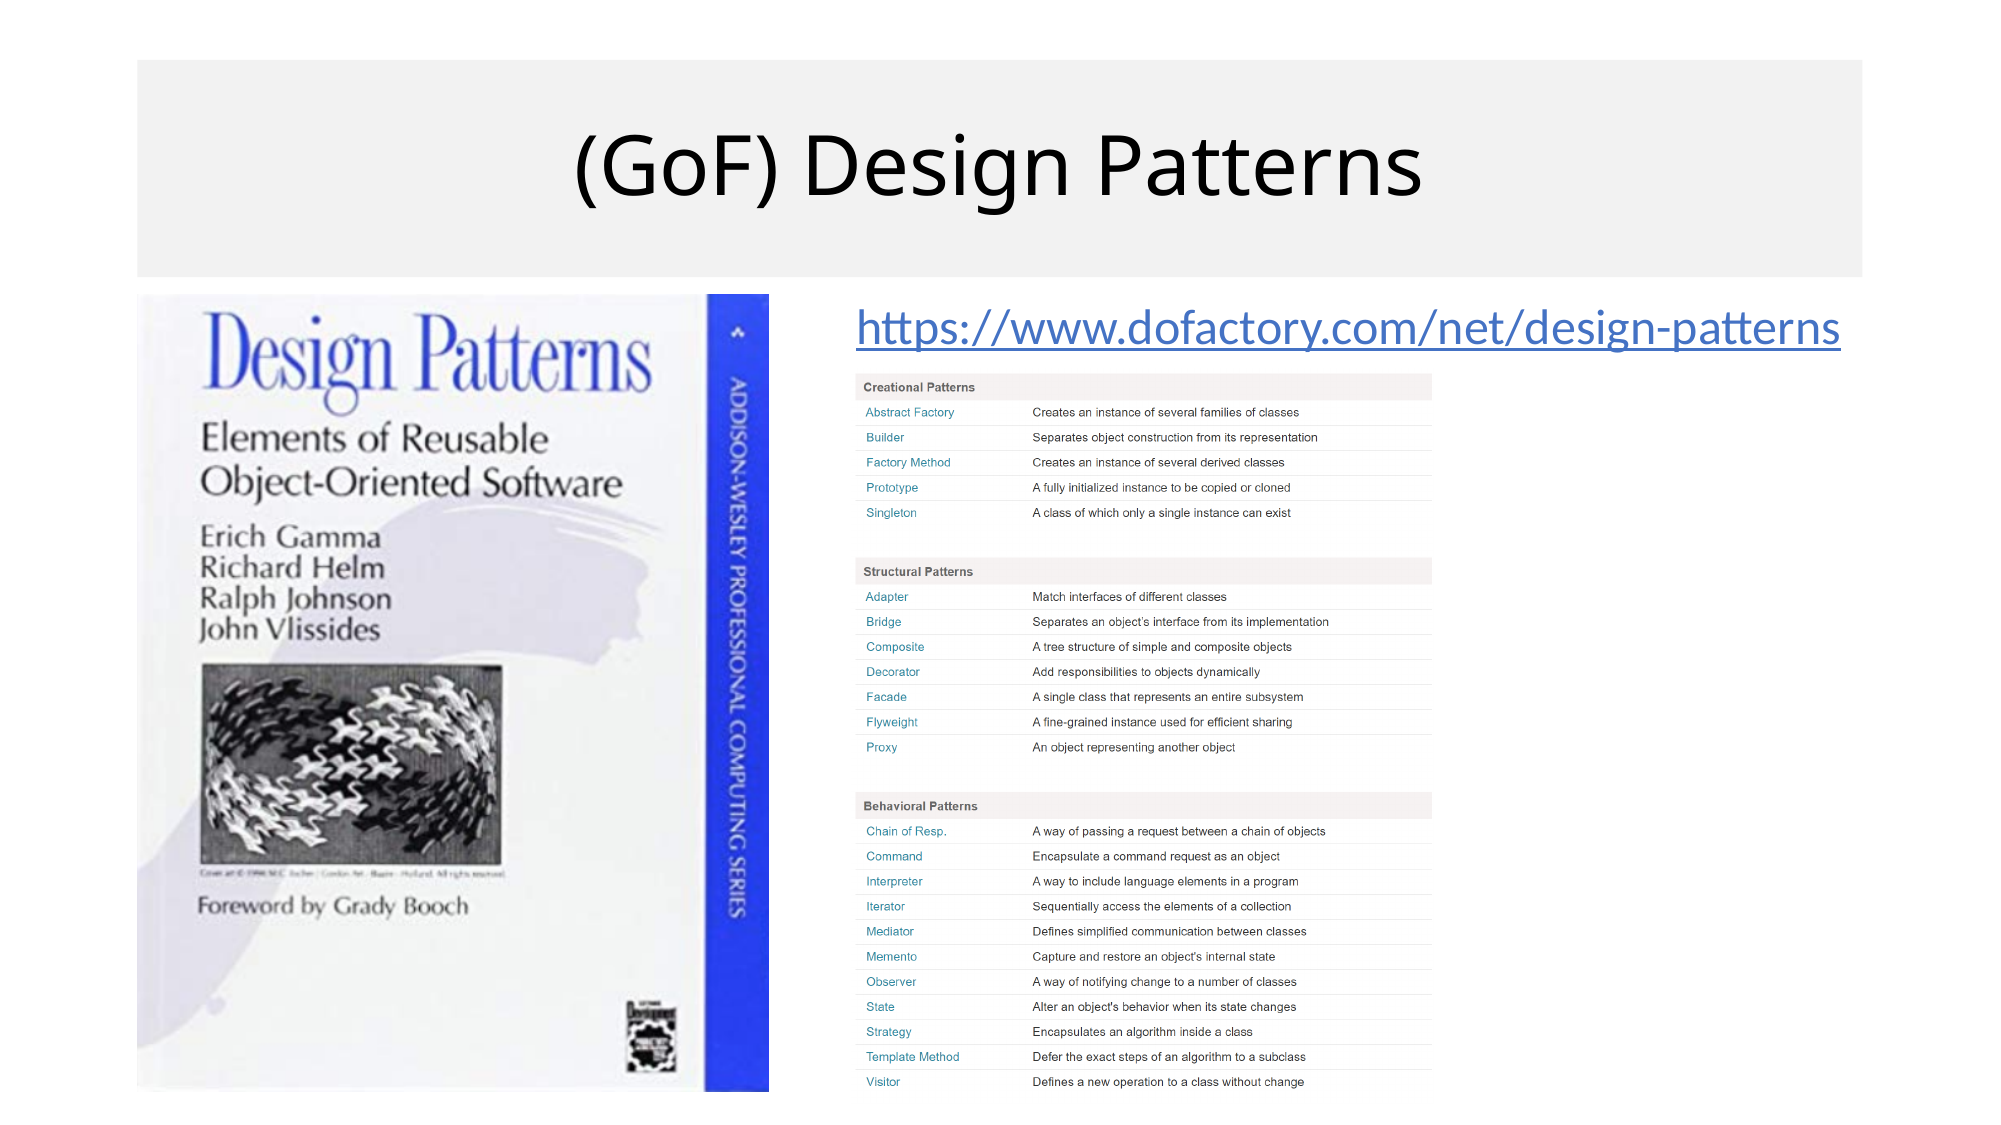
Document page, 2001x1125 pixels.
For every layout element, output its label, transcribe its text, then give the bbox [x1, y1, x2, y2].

text_box (GoF) Design Patterns [137, 59, 1863, 278]
picture [851, 368, 1434, 1104]
list https://www.dofactory.com/net/design-patterns [841, 294, 1863, 393]
picture [137, 294, 769, 1093]
